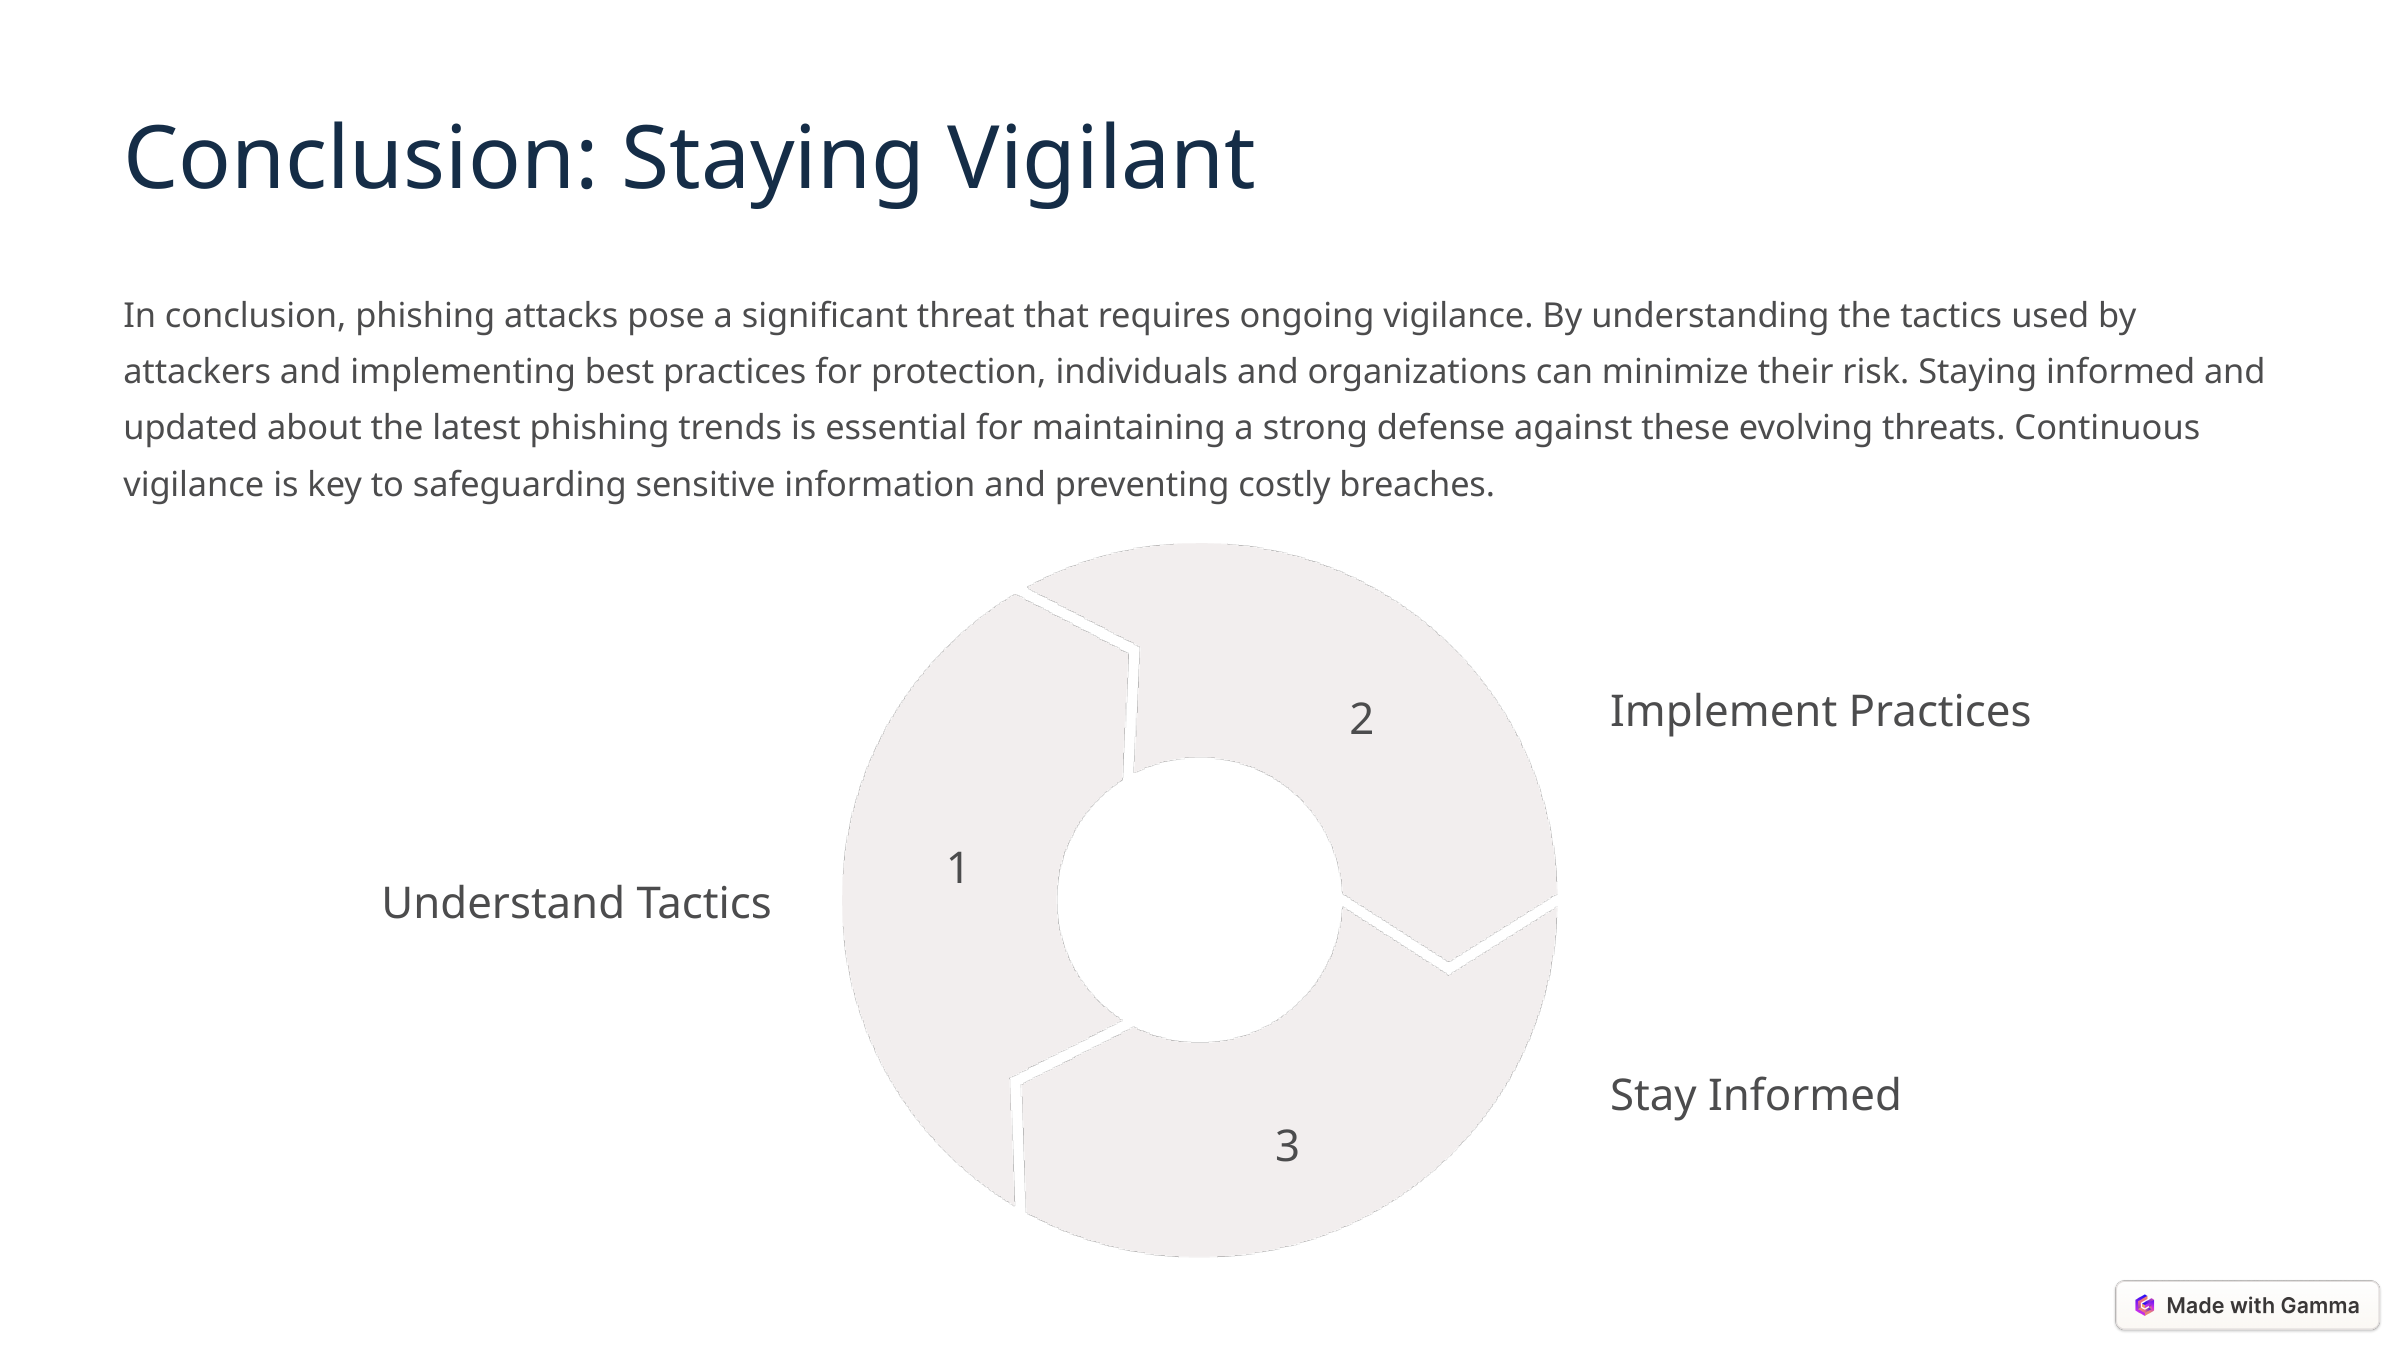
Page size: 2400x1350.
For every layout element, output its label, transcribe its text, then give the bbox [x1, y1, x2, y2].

text_box Conclusion: Staying Vigilant [123, 97, 1159, 208]
picture [2106, 1271, 2389, 1339]
picture [842, 543, 1558, 1258]
text_box In conclusion, phishing attacks pose a significant threat that requires ongoing vigilance. By understanding the tactics used by attackers and implementing best practices for protection, individuals and organizations can minimize their risk. Staying informed and updated about the latest phishing trends is essential for maintaining a strong defense against these evolving threats. Continuous vigilance is key to safeguarding sensitive information and preventing costly breaches. [123, 277, 2277, 504]
text_box Implement Practices [1610, 681, 2052, 737]
text_box Understand Tactics [331, 872, 773, 928]
text_box Stay Informed [1610, 1064, 2052, 1120]
